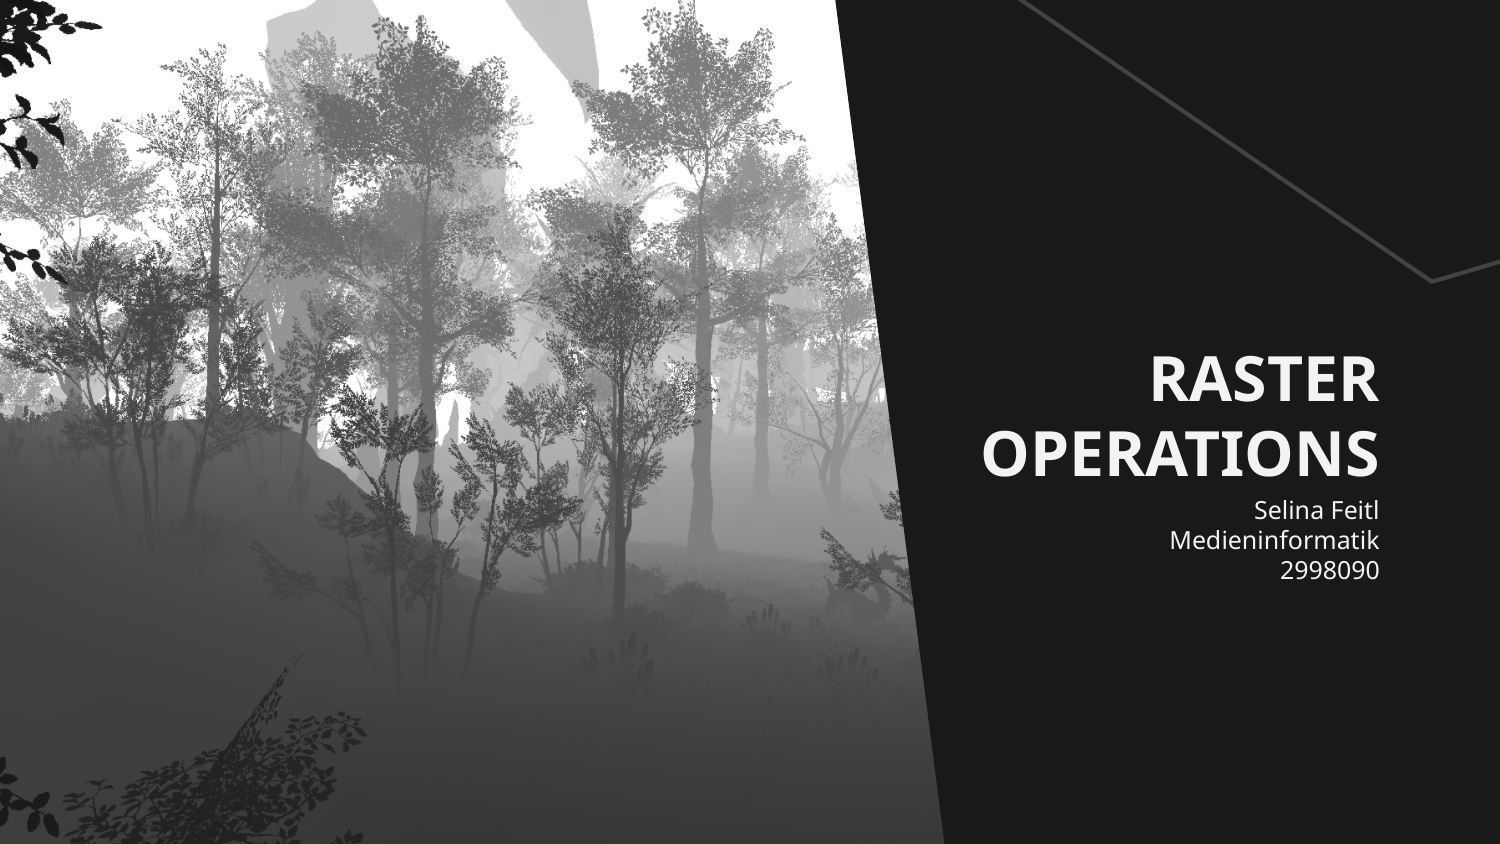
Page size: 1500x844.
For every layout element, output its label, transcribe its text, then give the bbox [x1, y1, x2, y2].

picture [0, 0, 944, 844]
text_box [1020, 0, 1500, 283]
subtitle Selina Feitl Medieninformatik 2998090 [680, 482, 1395, 600]
title RASTER OPERATIONS [797, 211, 1395, 504]
